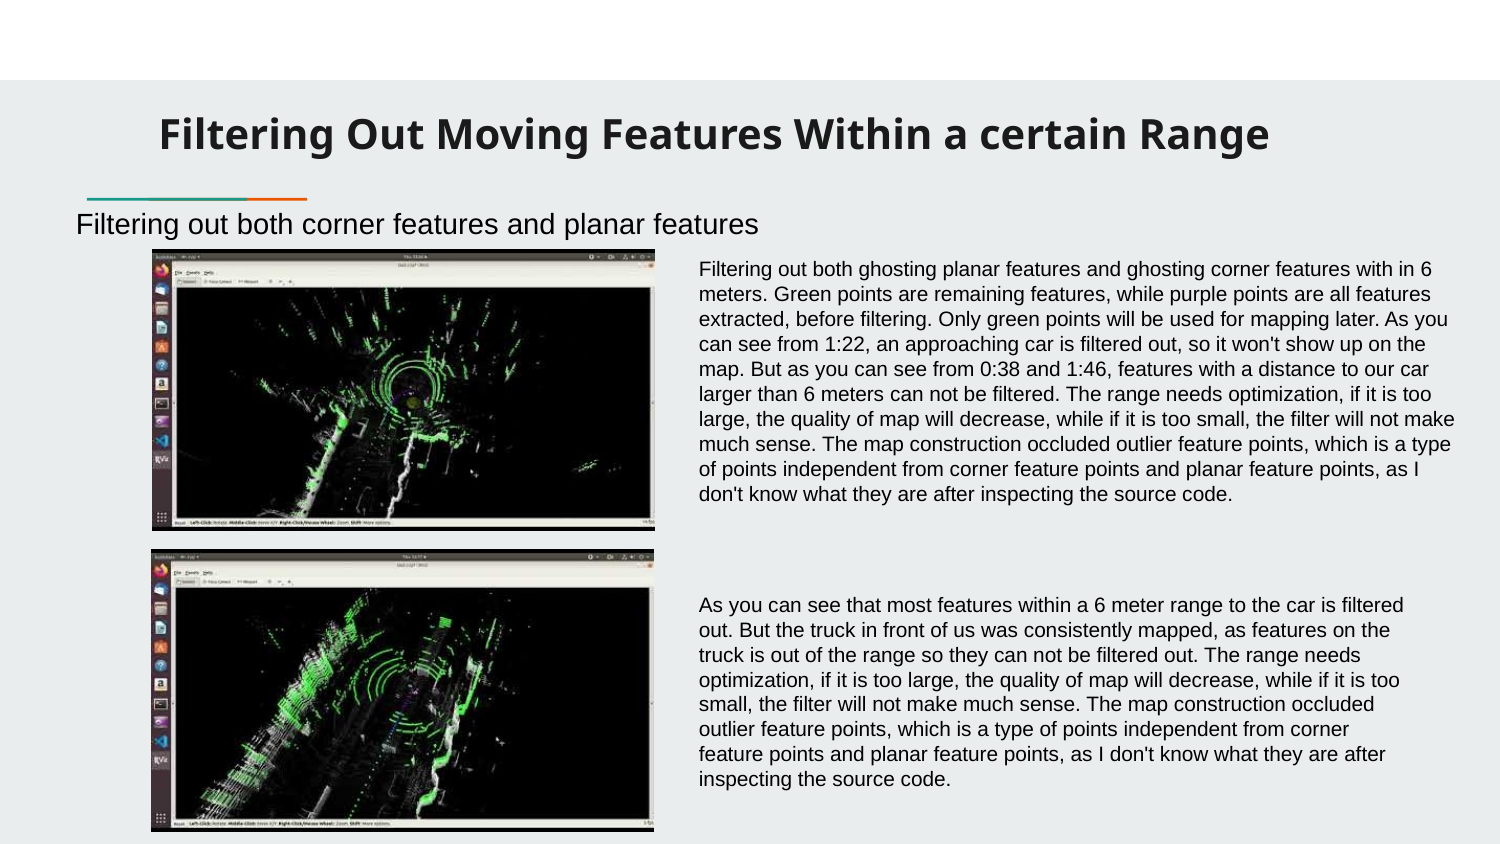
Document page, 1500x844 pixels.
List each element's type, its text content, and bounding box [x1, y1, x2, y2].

text_box As you can see that most features within a 6 meter range to the car is filtered out. But the truck in front of us was consistently mapped, as features on the truck is out of the range so they can not be filtered out. The range needs optimization, if it is too large, the quality of map will decrease, while if it is too small, the filter will not make much sense. The map construction occluded outlier feature points, which is a type of points independent from corner feature points and planar feature points, as I don't know what they are after inspecting the source code. [684, 583, 1423, 799]
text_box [151, 248, 656, 533]
text_box Filtering out both corner features and planar features [61, 198, 776, 248]
text_box Filtering out both ghosting planar features and ghosting corner features with in 6 meters. Green points are remaining features, while purple points are all features extracted, before filtering. Only green points will be used for mapping later. As you can see from 1:22, an approaching car is filtered out, so it won't show up on the map. But as you can see from 0:38 and 1:46, features with a distance to our car larger than 6 meters can not be filtered. The range needs optimization, if it is too large, the quality of map will decrease, while if it is too small, the filter will not make much sense. The map construction occluded outlier feature points, which is a type of points independent from corner feature points and planar feature points, as I don't know what they are after inspecting the source code. [684, 248, 1471, 514]
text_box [150, 548, 655, 833]
subtitle Filtering Out Moving Features Within a certain Range [119, 92, 1381, 182]
